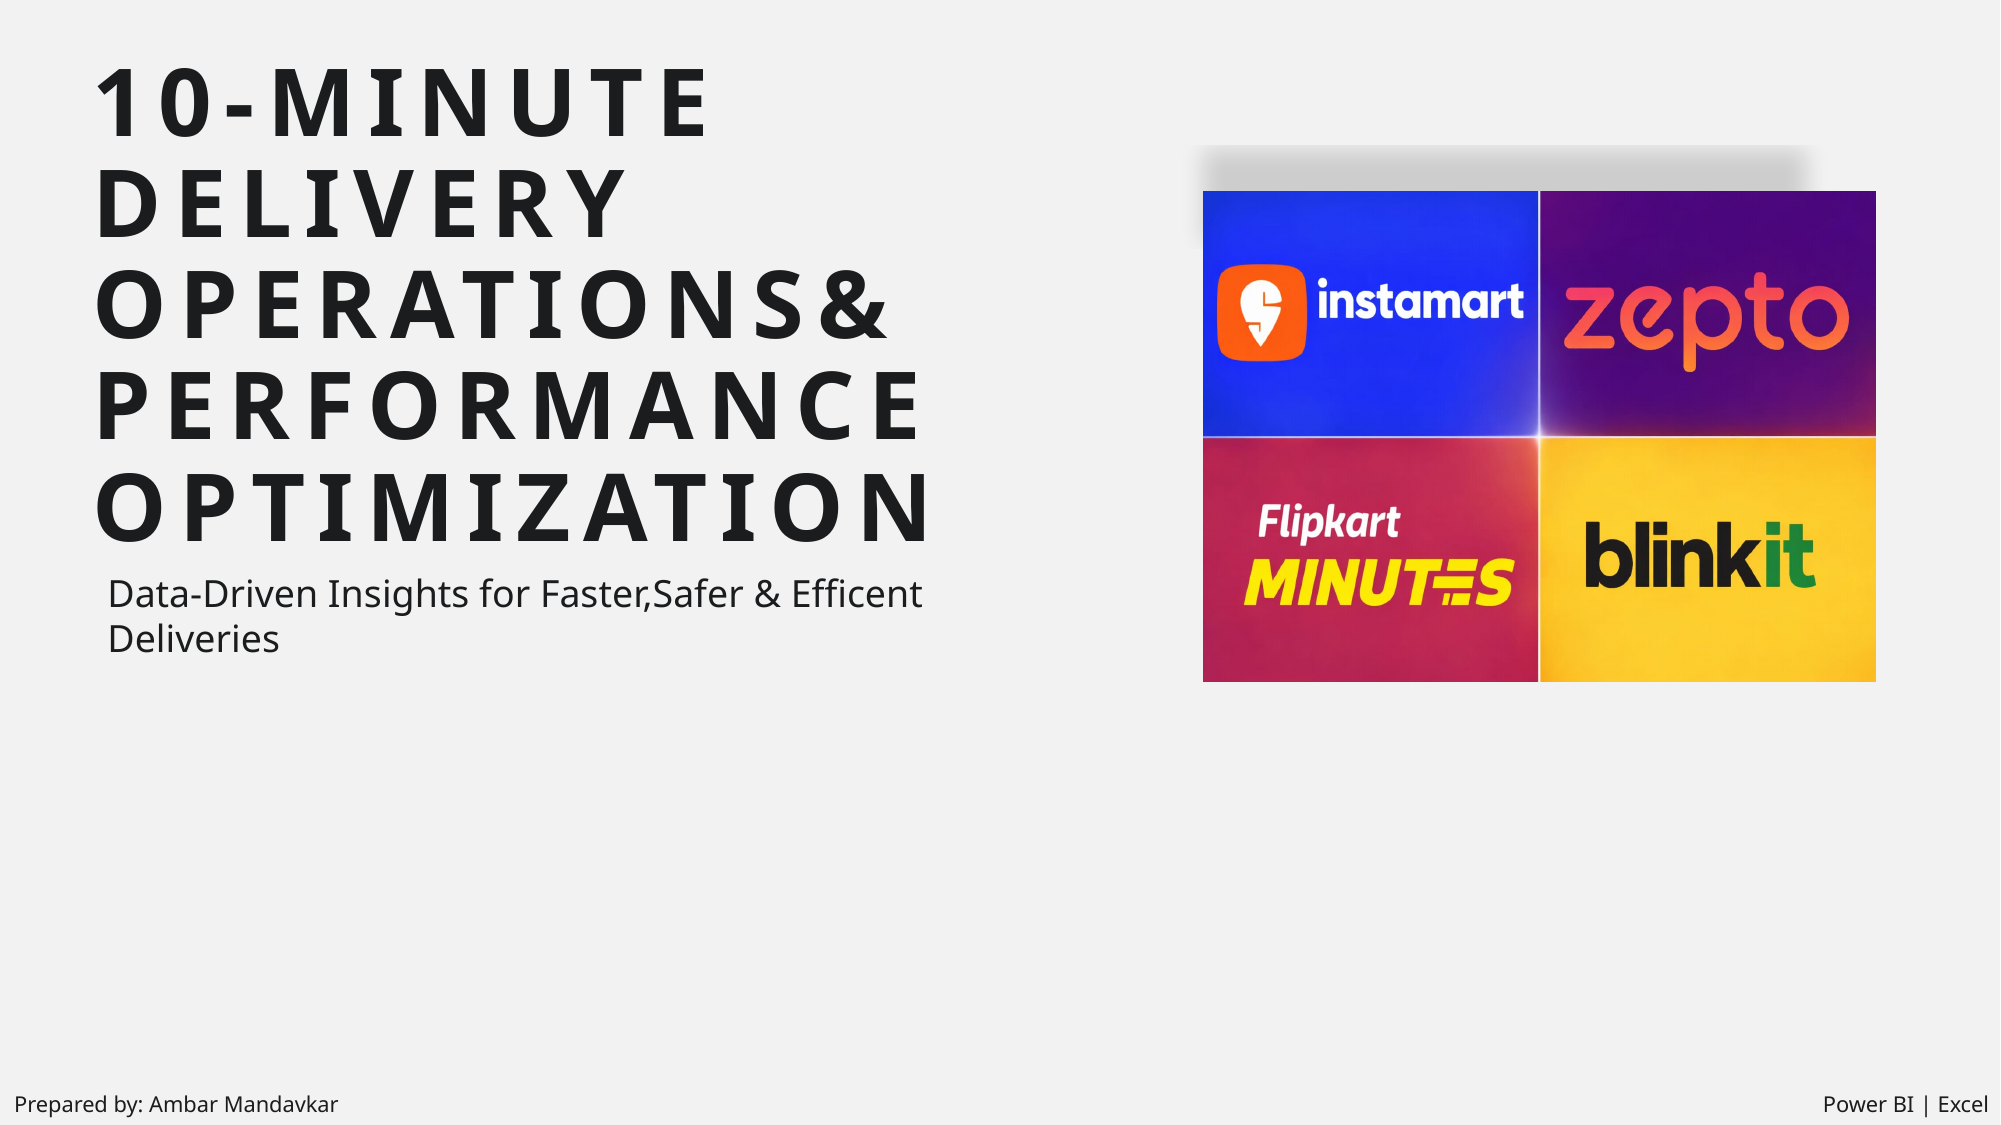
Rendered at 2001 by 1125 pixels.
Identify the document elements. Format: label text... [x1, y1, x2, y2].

picture [1203, 191, 1876, 682]
text_box Data-Driven Insights for Faster,Safer & Efficent Deliveries [92, 562, 1114, 668]
text_box Prepared by: Ambar Mandavkar [0, 1083, 354, 1125]
text_box Power BI | Excel [1808, 1083, 2000, 1124]
title 10-minute delivery operations& performance optimization [92, 55, 1114, 562]
